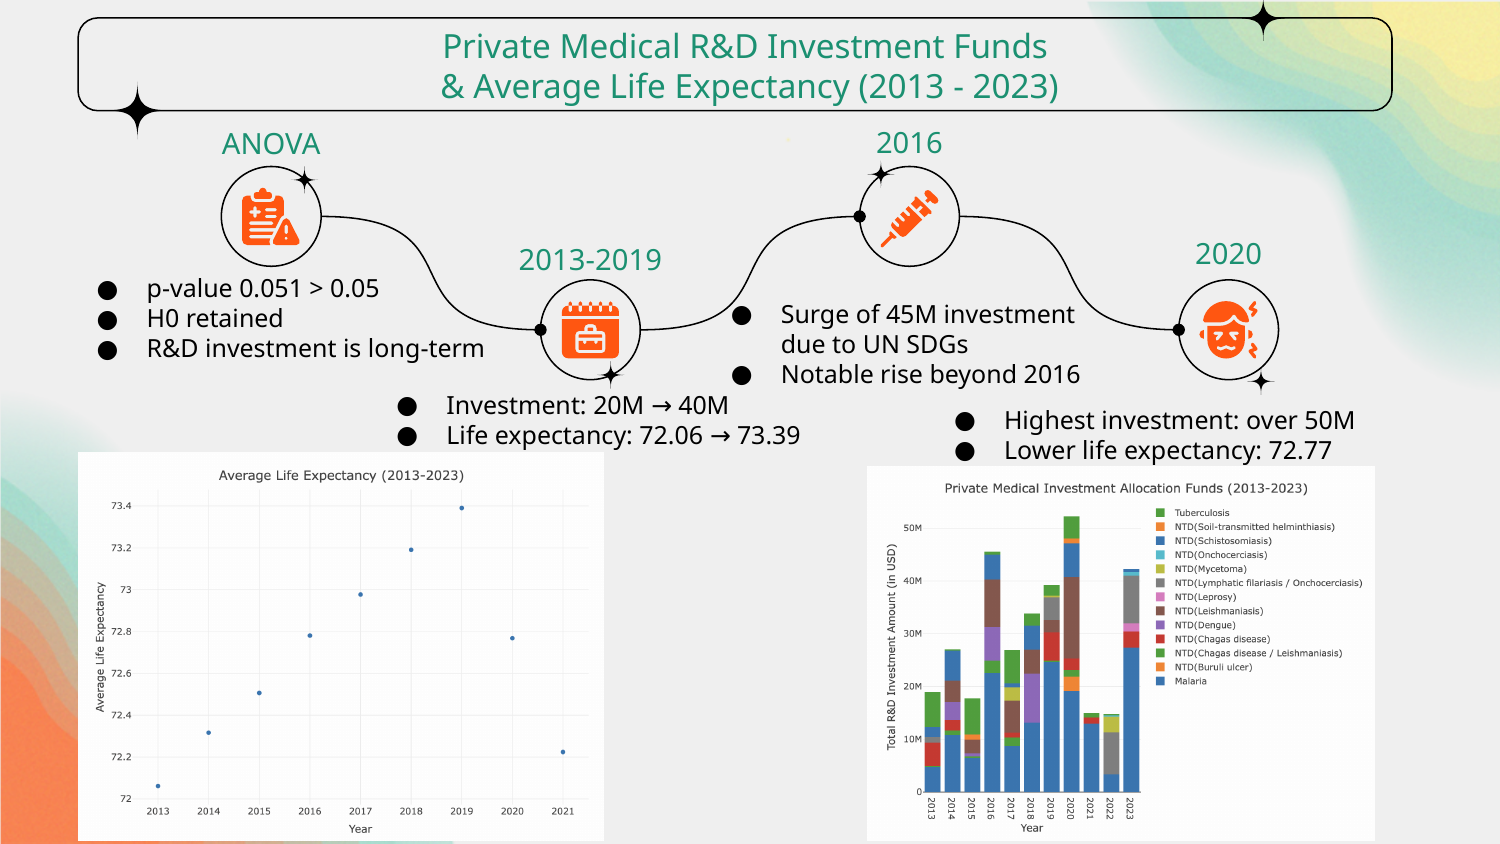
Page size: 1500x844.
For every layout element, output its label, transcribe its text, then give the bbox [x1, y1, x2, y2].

text_box Highest investment: over 50M Lower life expectancy: 72.77 [914, 389, 1500, 478]
text_box [860, 185, 960, 267]
text_box [1247, 367, 1275, 395]
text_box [241, 187, 301, 246]
text_box 2016 [716, 148, 1103, 185]
text_box [612, 302, 640, 373]
picture [866, 466, 1375, 841]
text_box ANOVA [173, 148, 369, 186]
text_box [597, 368, 625, 389]
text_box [640, 216, 860, 331]
text_box Investment: 20M → 40M Life expectancy: 72.06 → 73.39 [356, 374, 873, 463]
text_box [1199, 300, 1259, 359]
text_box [959, 216, 1179, 331]
text_box Surge of 45M investment due to UN SDGs Notable rise beyond 2016 [690, 283, 1128, 406]
text_box 2020 [1183, 220, 1366, 296]
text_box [320, 216, 541, 331]
text_box p-value 0.051 > 0.05 H0 retained R&D investment is long-term [56, 257, 511, 381]
text_box [541, 302, 609, 374]
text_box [561, 301, 620, 359]
picture [77, 452, 604, 841]
text_box [221, 166, 322, 267]
text_box [867, 160, 895, 188]
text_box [880, 189, 940, 248]
text_box 2013-2019 [545, 226, 634, 302]
text_box [290, 166, 319, 194]
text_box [77, 0, 1393, 140]
text_box [1179, 296, 1279, 380]
